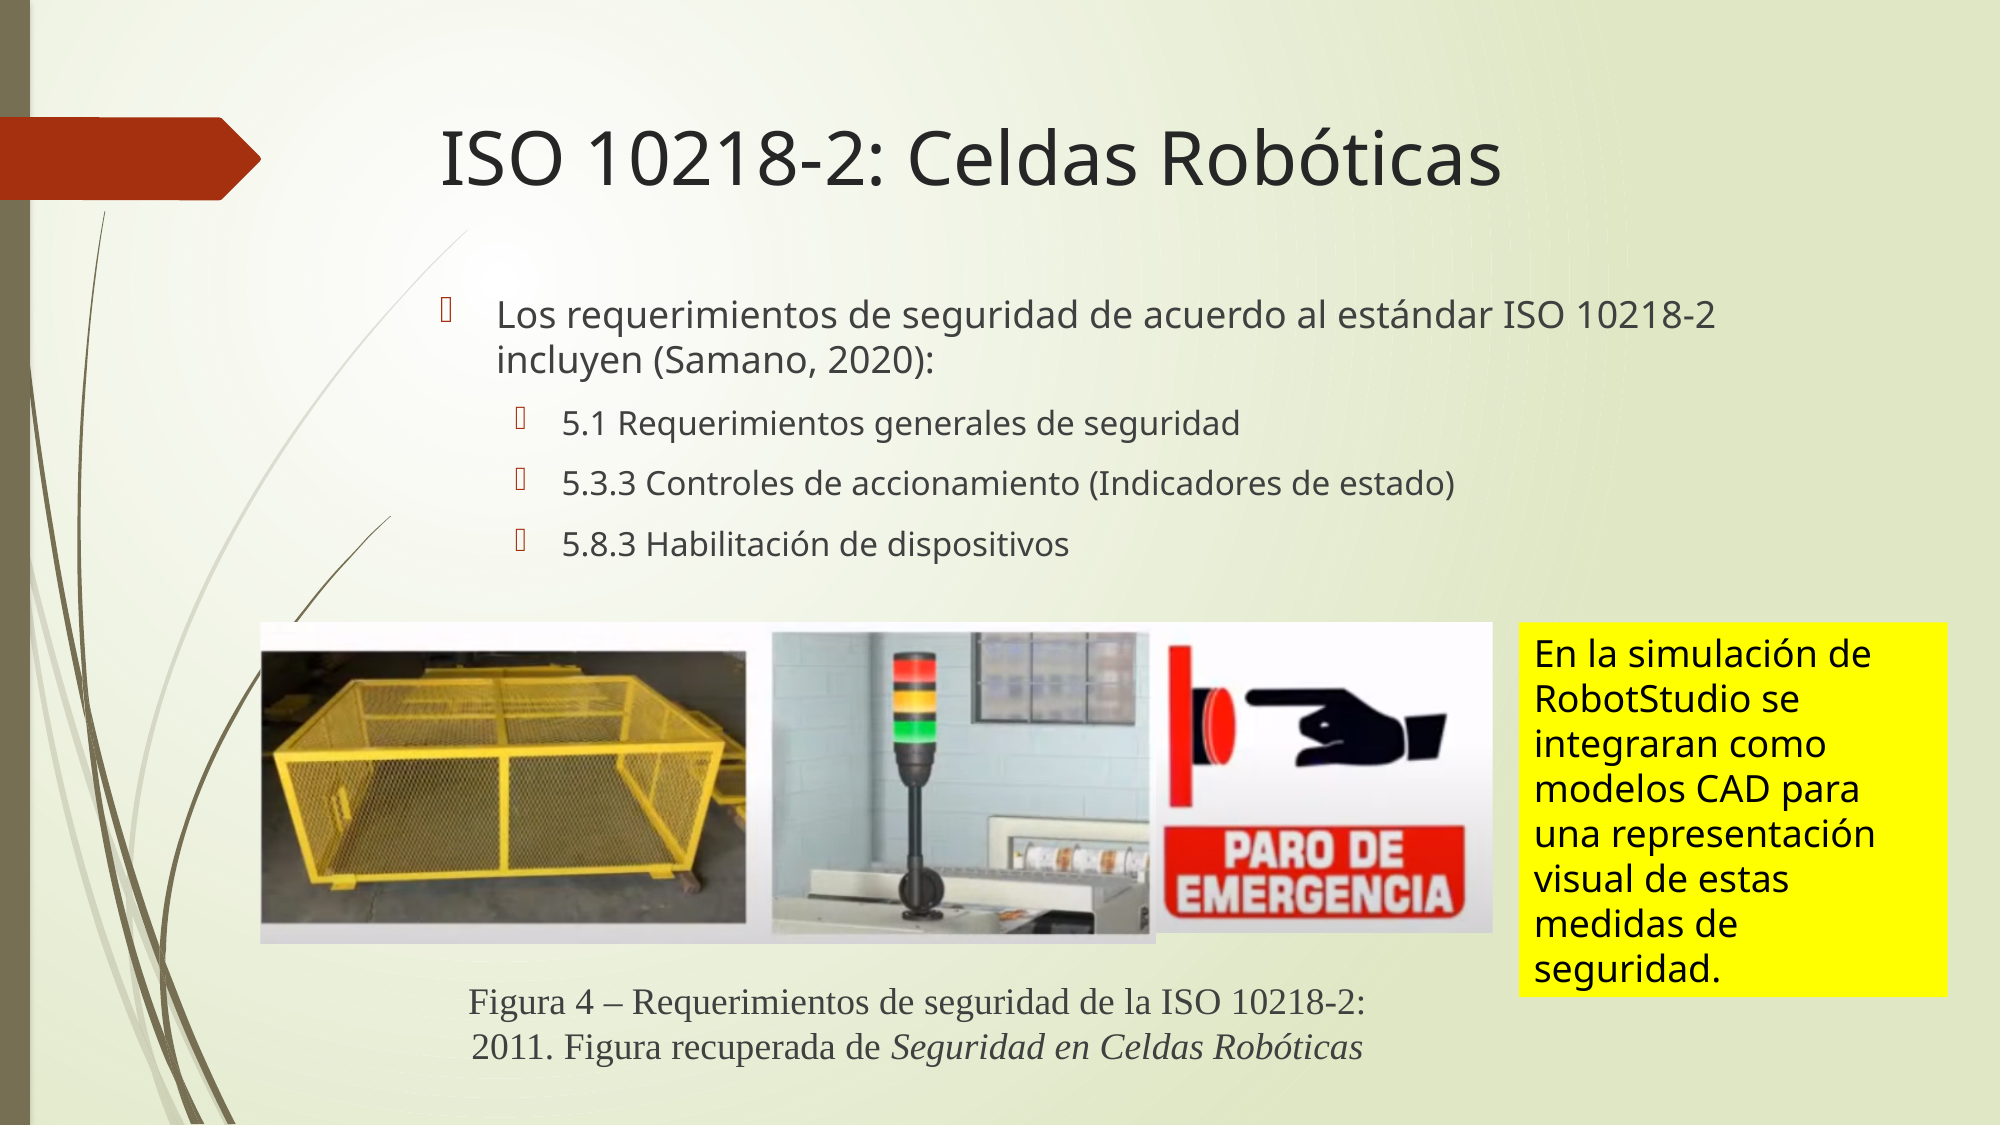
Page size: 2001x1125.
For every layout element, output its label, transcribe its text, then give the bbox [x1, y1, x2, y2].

text_box En la simulación de RobotStudio se integraran como modelos CAD para una representación visual de estas medidas de seguridad. [1519, 622, 1948, 998]
picture [260, 622, 1493, 945]
text_box Figura 4 – Requerimientos de seguridad de la ISO 10218-2: 2011. Figura recuperada de Seguridad en Celdas Robóticas [417, 969, 1418, 1075]
list Los requerimientos de seguridad de acuerdo al estándar ISO 10218-2 incluyen (Samano, 2020): 5.1 Requerimientos generales de seguridad 5.3.3 Controles de accionamiento (Indicadores de estado) 5.8.3 Habilitación de dispositivos [424, 283, 1888, 903]
title ISO 10218-2: Celdas Robóticas [425, 102, 1888, 283]
